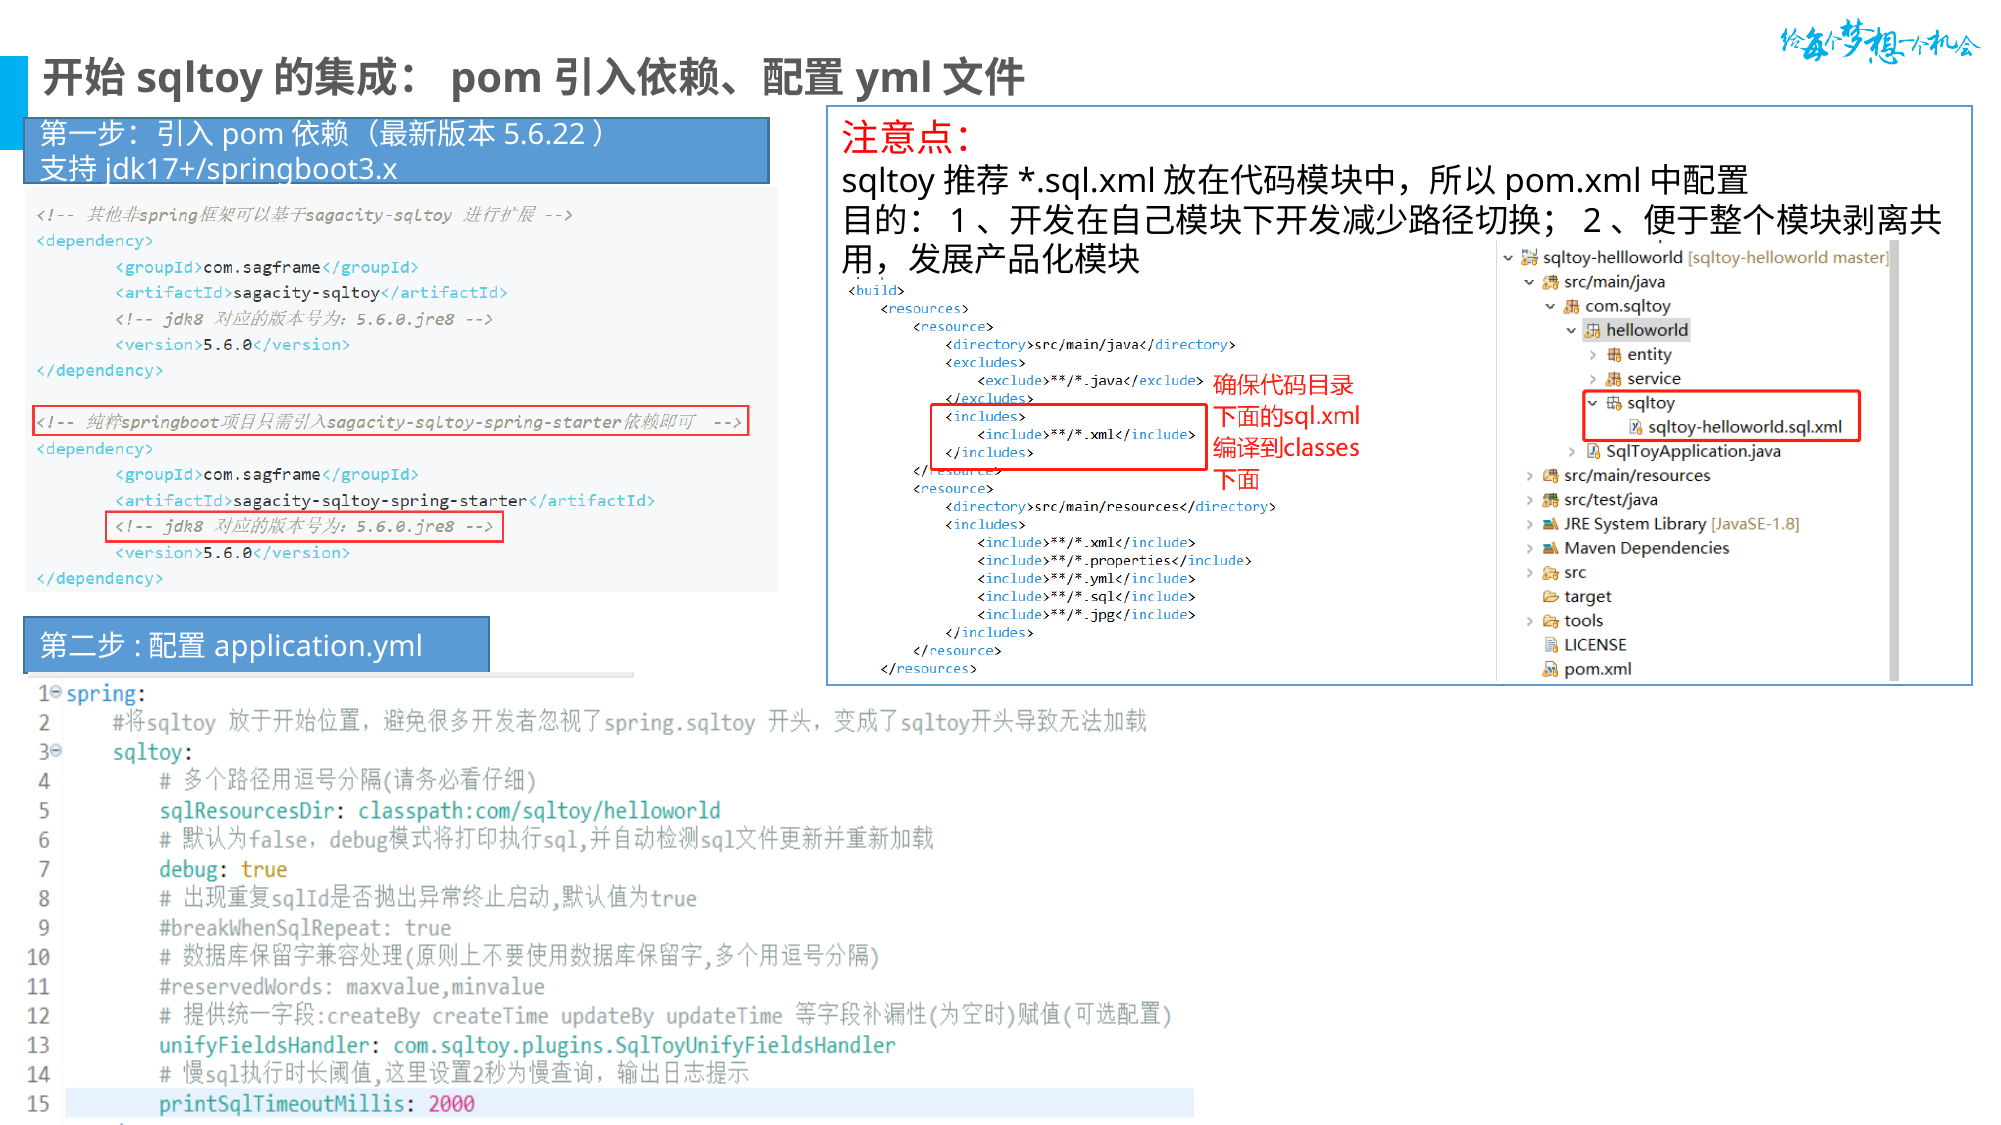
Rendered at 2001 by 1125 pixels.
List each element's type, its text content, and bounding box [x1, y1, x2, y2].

picture [28, 277, 1459, 1125]
text_box 开始sqltoy的集成：pom引入依赖、配置yml文件 [28, 43, 1629, 109]
picture [1775, 15, 1987, 72]
picture [25, 187, 778, 592]
text_box 注意点： sqltoy推荐*.sql.xml放在代码模块中，所以pom.xml中配置 目的：1、开发在自己模块下开发减少路径切换；2、便于整个模块剥离共用，发展产品化模块 [826, 105, 1973, 686]
text_box 第二步:配置application.yml [23, 616, 490, 674]
text_box [0, 56, 28, 150]
picture [1496, 240, 1899, 681]
text_box 第一步：引入pom依赖（最新版本5.6.22） 支持jdk17+/springboot3.x [23, 117, 770, 184]
